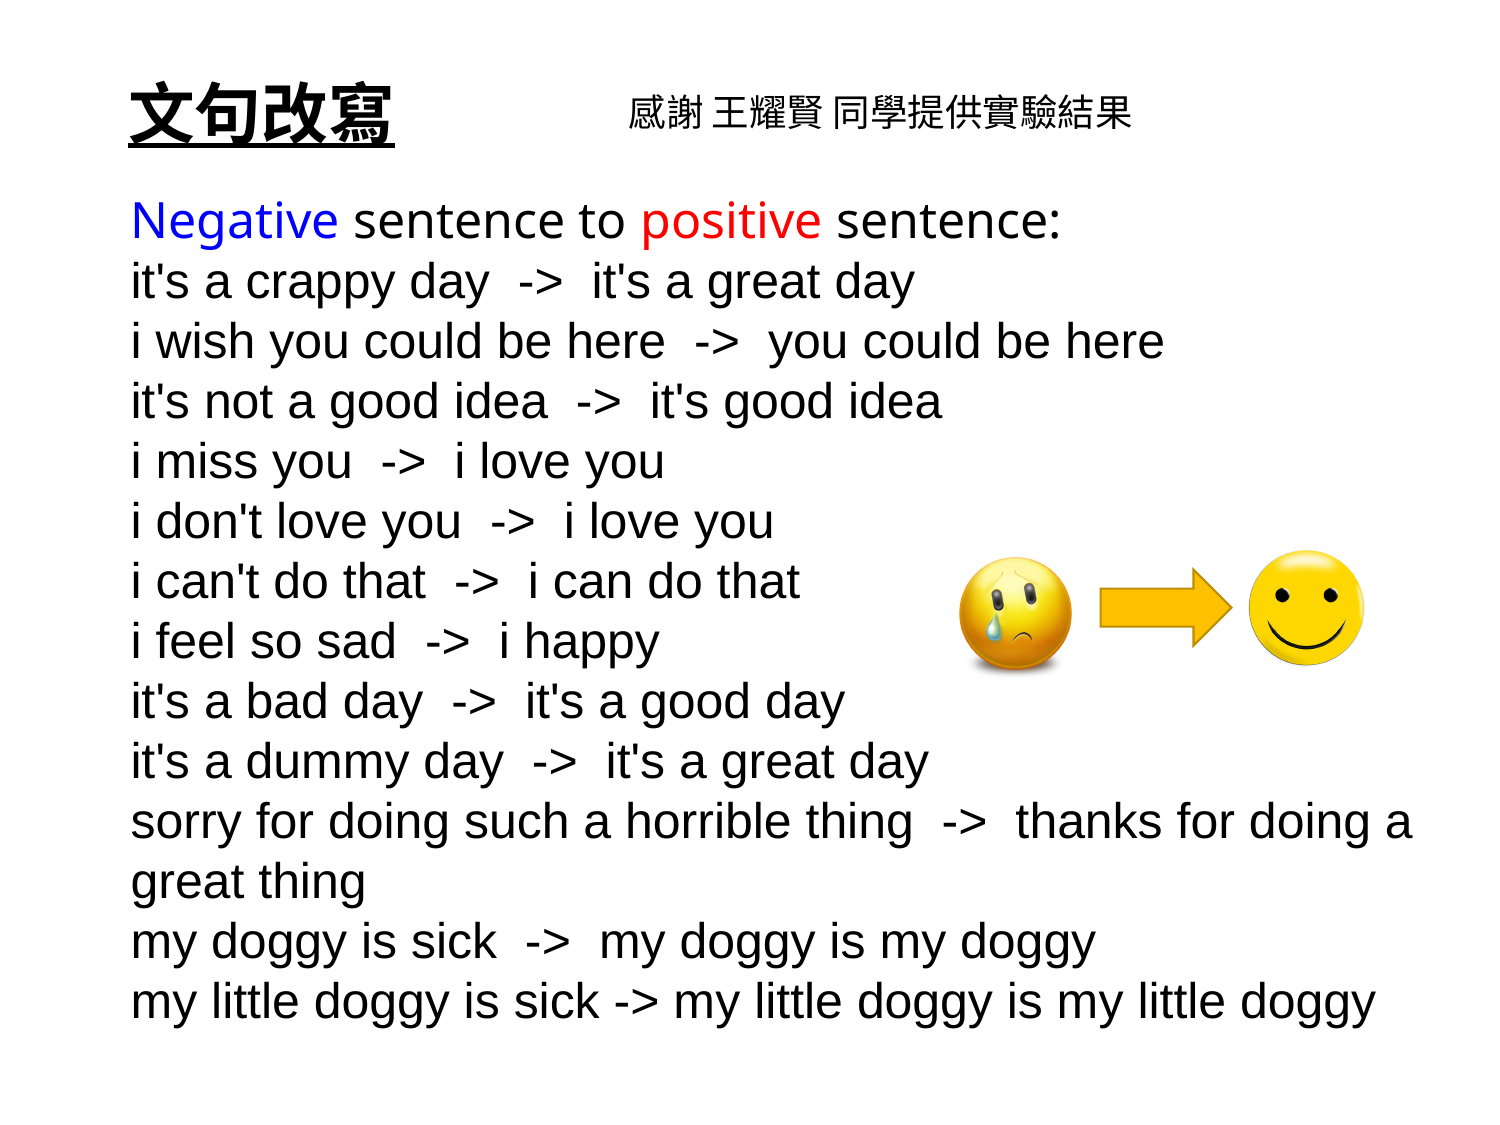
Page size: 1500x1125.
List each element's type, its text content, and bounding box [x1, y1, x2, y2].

picture [1231, 532, 1382, 683]
text_box [1099, 567, 1231, 649]
text_box 文句改寫 [113, 64, 411, 159]
picture [948, 546, 1083, 681]
text_box 感謝 王耀賢 同學提供實驗結果 [613, 81, 1162, 142]
list Negative sentence to positive sentence: it's a crappy day -> it's a great day i wish you could be here -> you could be here it's not a good idea -> it's good idea i miss you -> i love you i don't love you -> i love you i can't do that -> i can do that i feel so sad -> i happy it's a bad day -> it's a good day it's a dummy day -> it's a great day sorry for doing such a horrible thing -> thanks for doing a great thing my doggy is sick -> my doggy is my doggy my little doggy is sick -> my little doggy is my little doggy [40, 173, 1500, 641]
